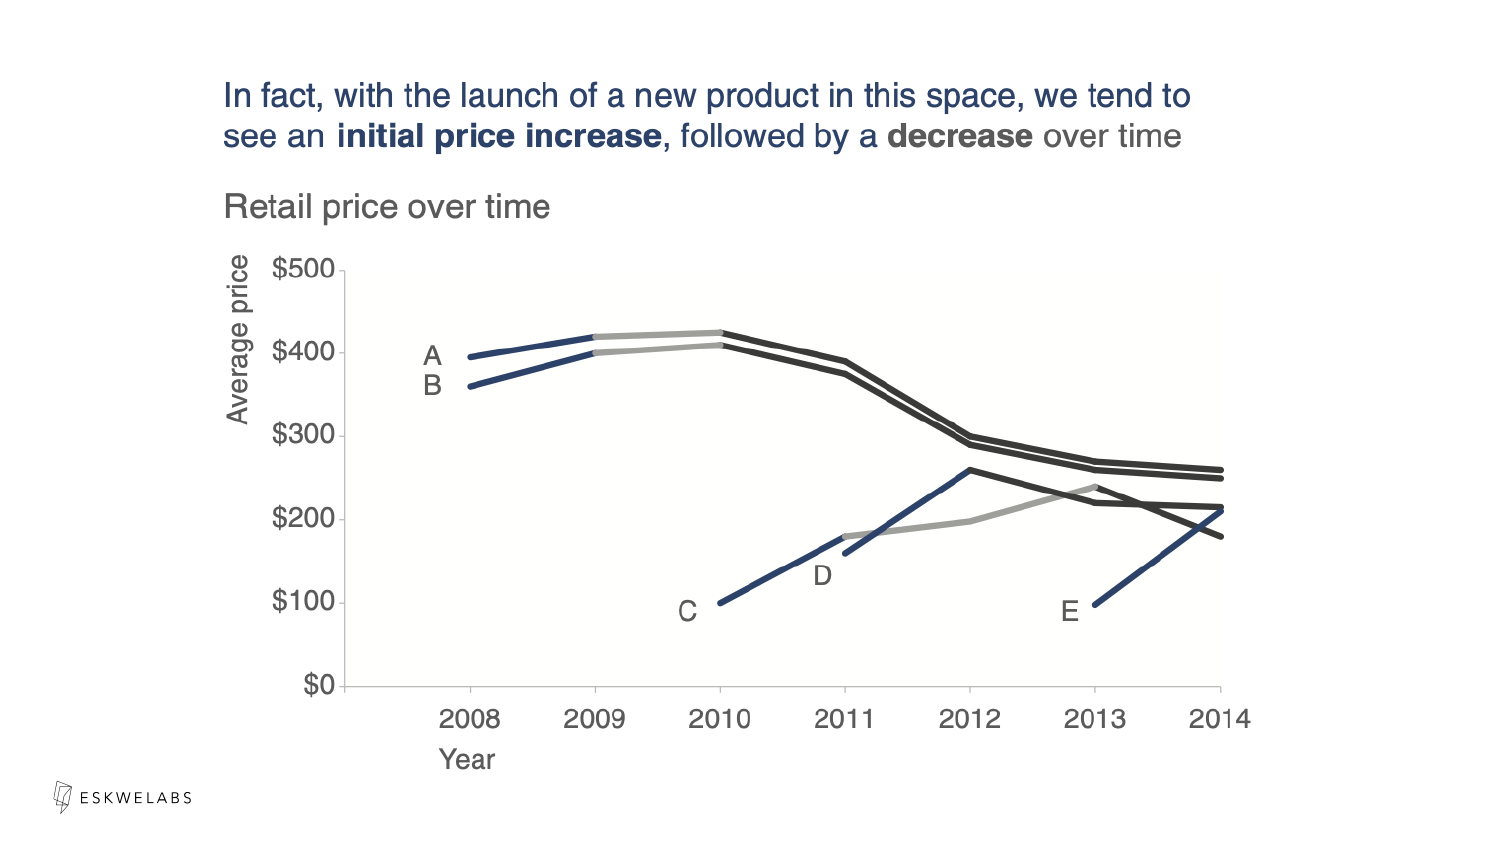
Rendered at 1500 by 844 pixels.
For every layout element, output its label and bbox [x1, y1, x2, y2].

picture [37, 59, 1298, 820]
